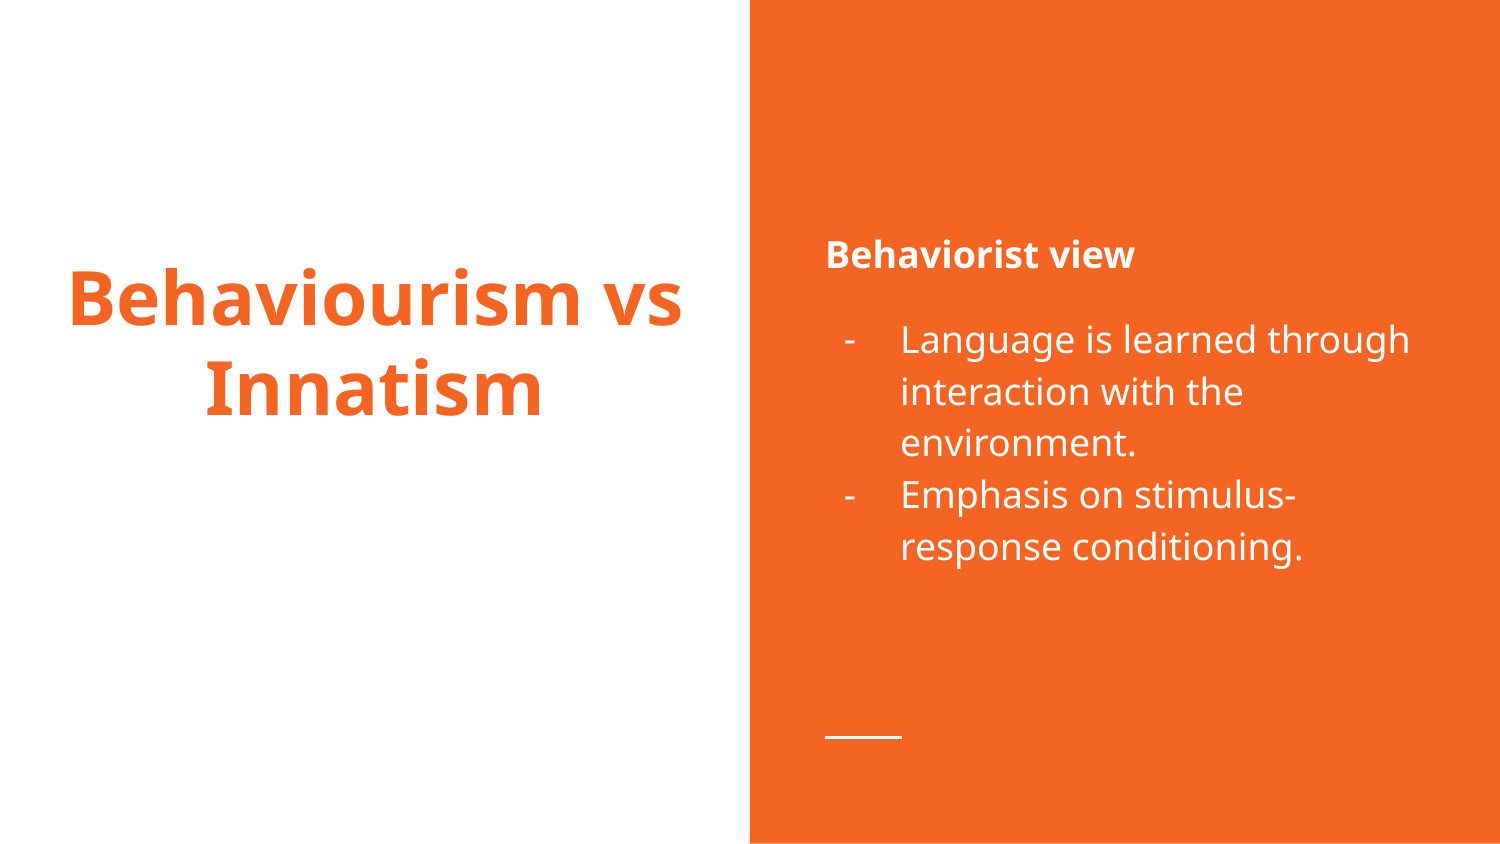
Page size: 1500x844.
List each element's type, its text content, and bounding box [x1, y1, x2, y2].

list Behaviorist view Language is learned through interaction with the environment. Emphasis on stimulus-response conditioning. [810, 118, 1440, 725]
title Behaviourism vs Innatism [43, 229, 708, 446]
